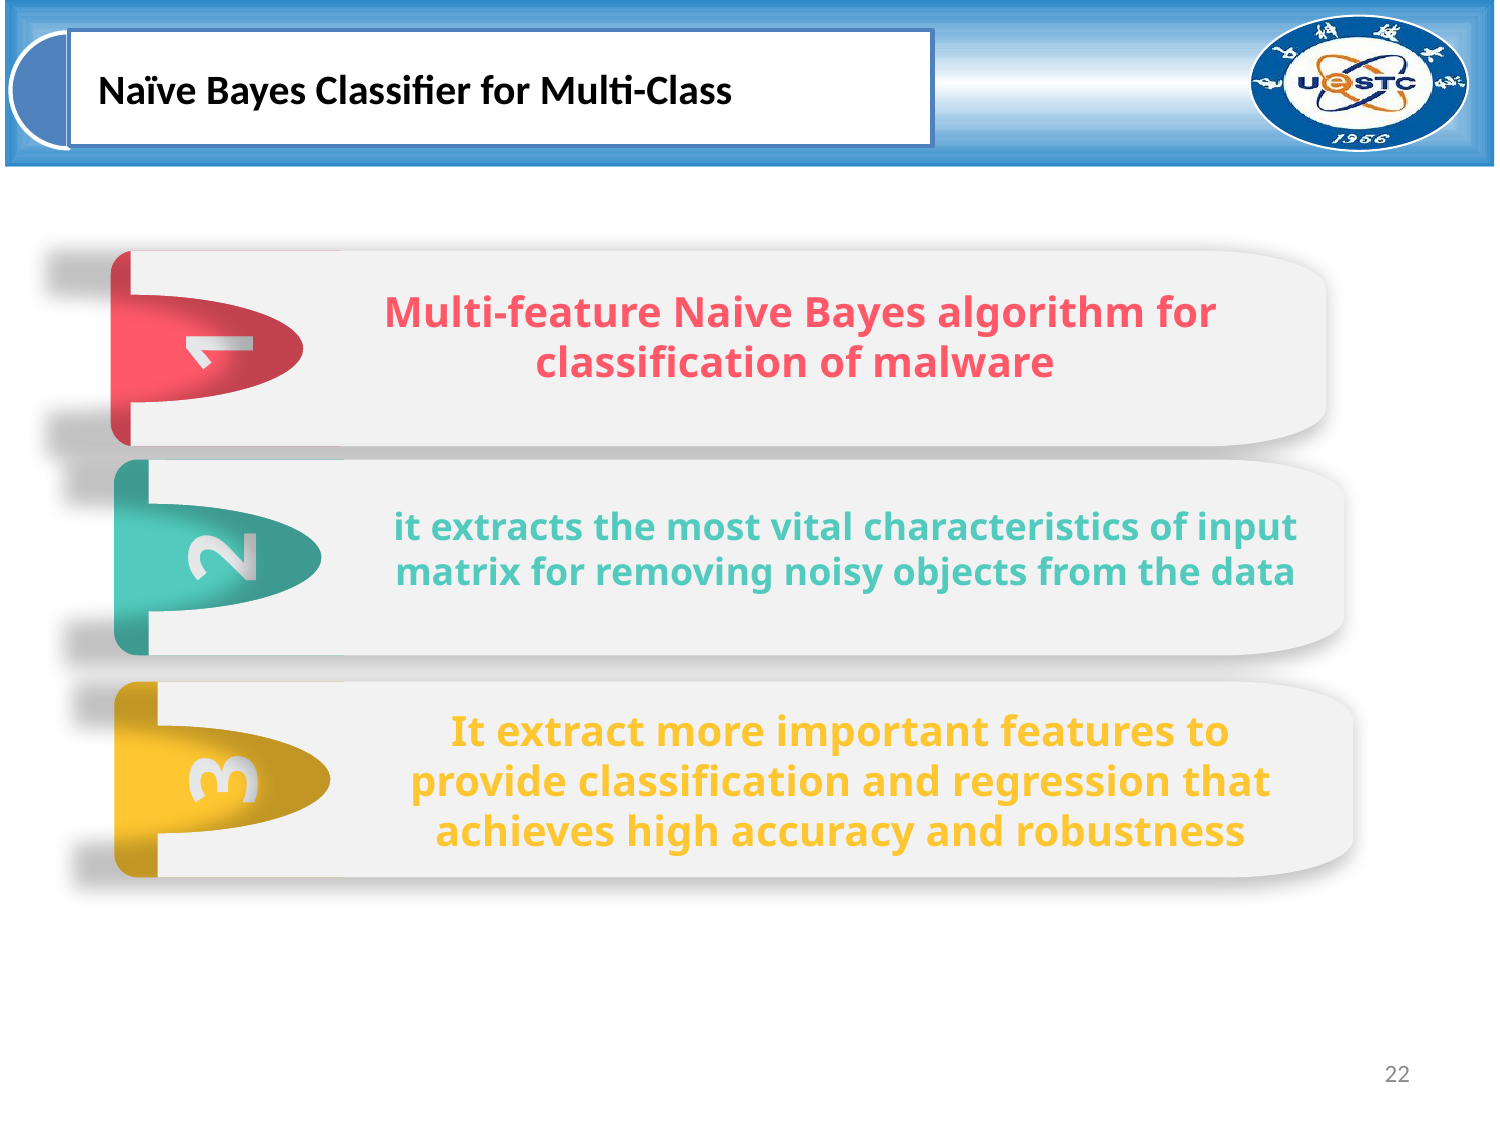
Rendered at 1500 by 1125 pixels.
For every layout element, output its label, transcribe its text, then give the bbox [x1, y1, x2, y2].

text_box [111, 230, 335, 467]
text_box [341, 679, 1356, 880]
text_box [340, 248, 1329, 447]
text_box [331, 278, 1270, 395]
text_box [115, 472, 338, 676]
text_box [365, 495, 1327, 637]
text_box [4, 0, 1495, 167]
slide_number 22 [1074, 1042, 1425, 1103]
text_box [341, 457, 1347, 658]
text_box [355, 697, 1327, 915]
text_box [115, 681, 338, 898]
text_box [0, 29, 1086, 149]
